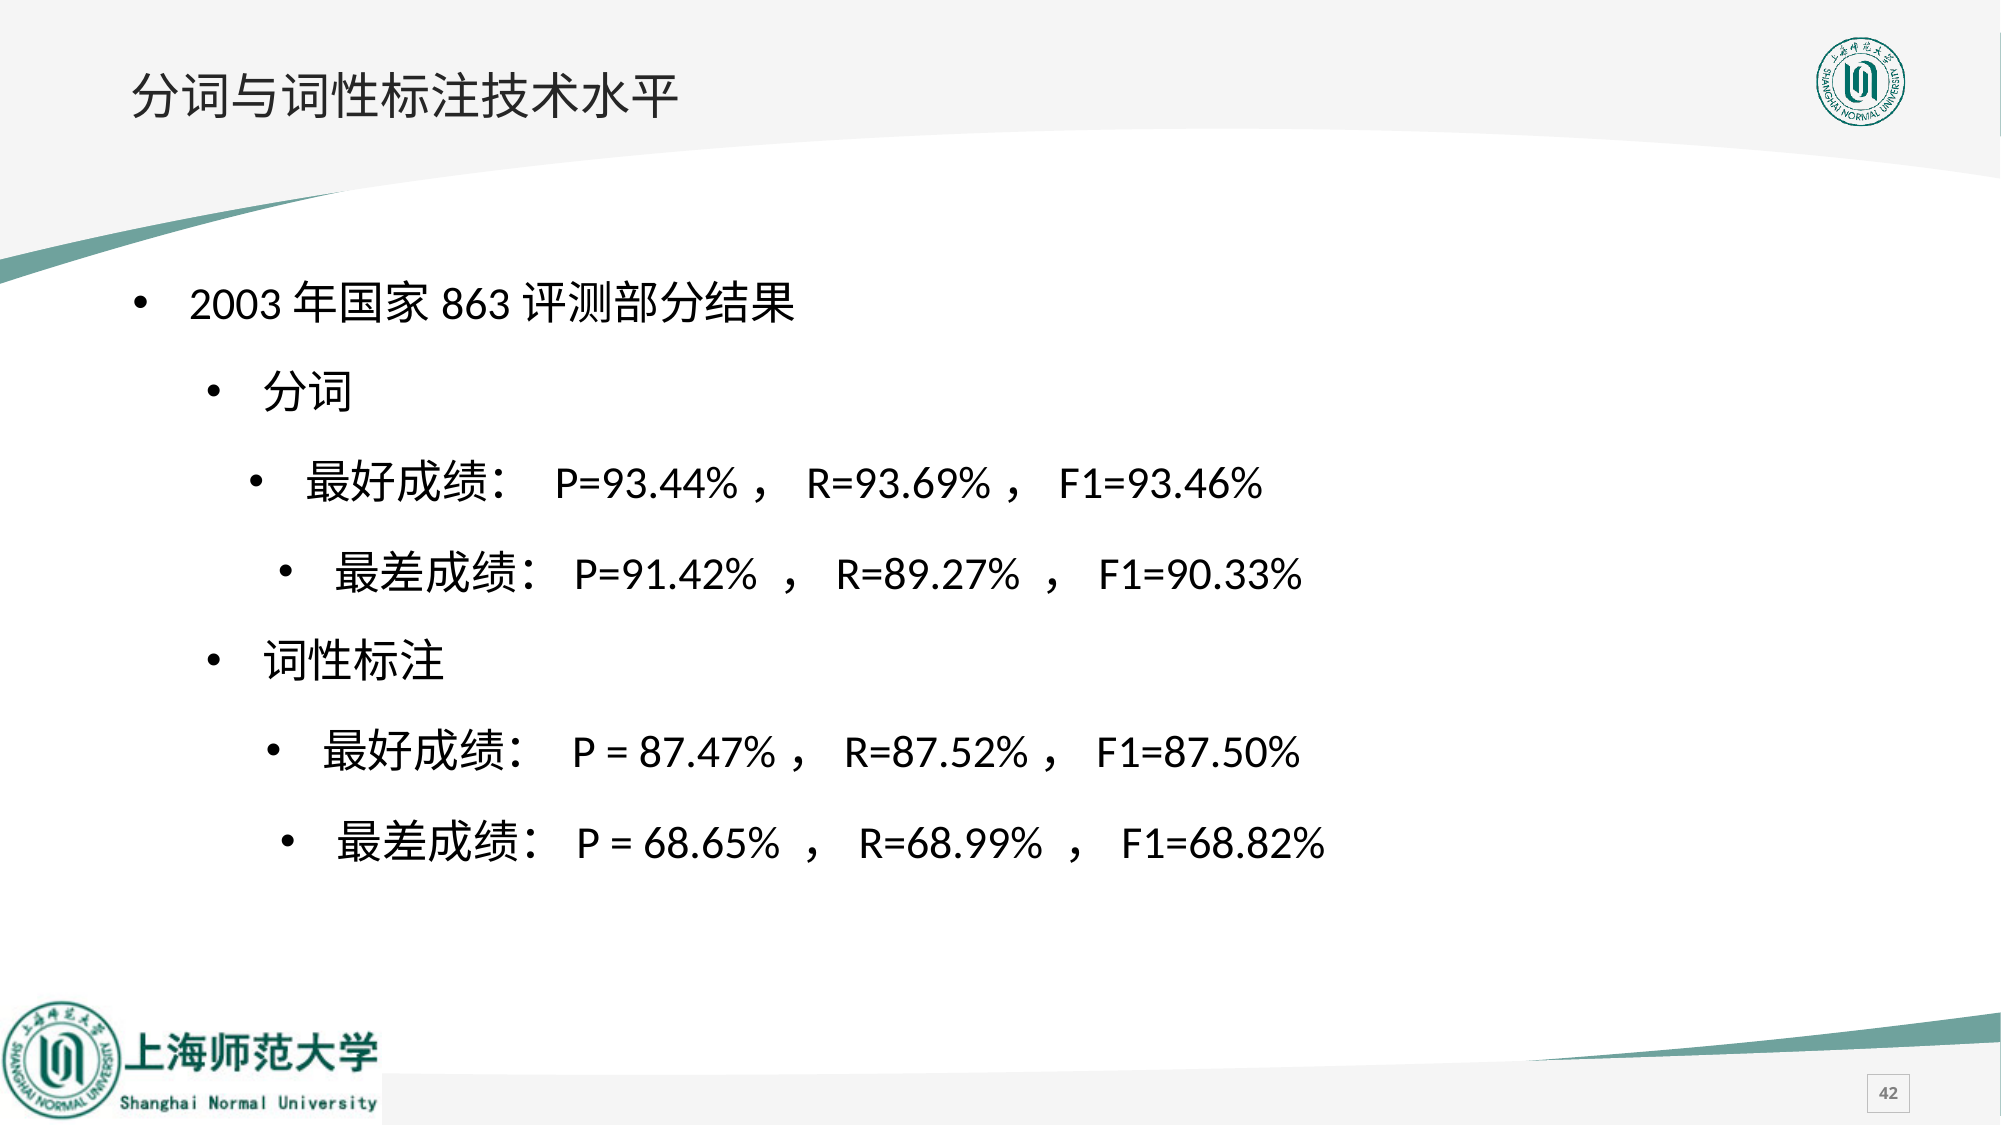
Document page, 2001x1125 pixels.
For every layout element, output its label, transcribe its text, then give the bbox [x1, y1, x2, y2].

picture [1812, 33, 1909, 130]
picture [0, 981, 382, 1125]
title 分词与词性标注技术水平 [115, 64, 1896, 234]
text_box 2003年国家863评测部分结果 分词 最好成绩： P=93.44%，R=93.69%，F1=93.46% 最差成绩：P=91.42% ，R=89.27% ，F1=90.33% 词性标注 最好成绩： P = 87.47%，R=87.52%，F1=87.50% 最差成绩：P = 68.65% ，R=68.99% ，F1=68.82% [130, 233, 1985, 957]
